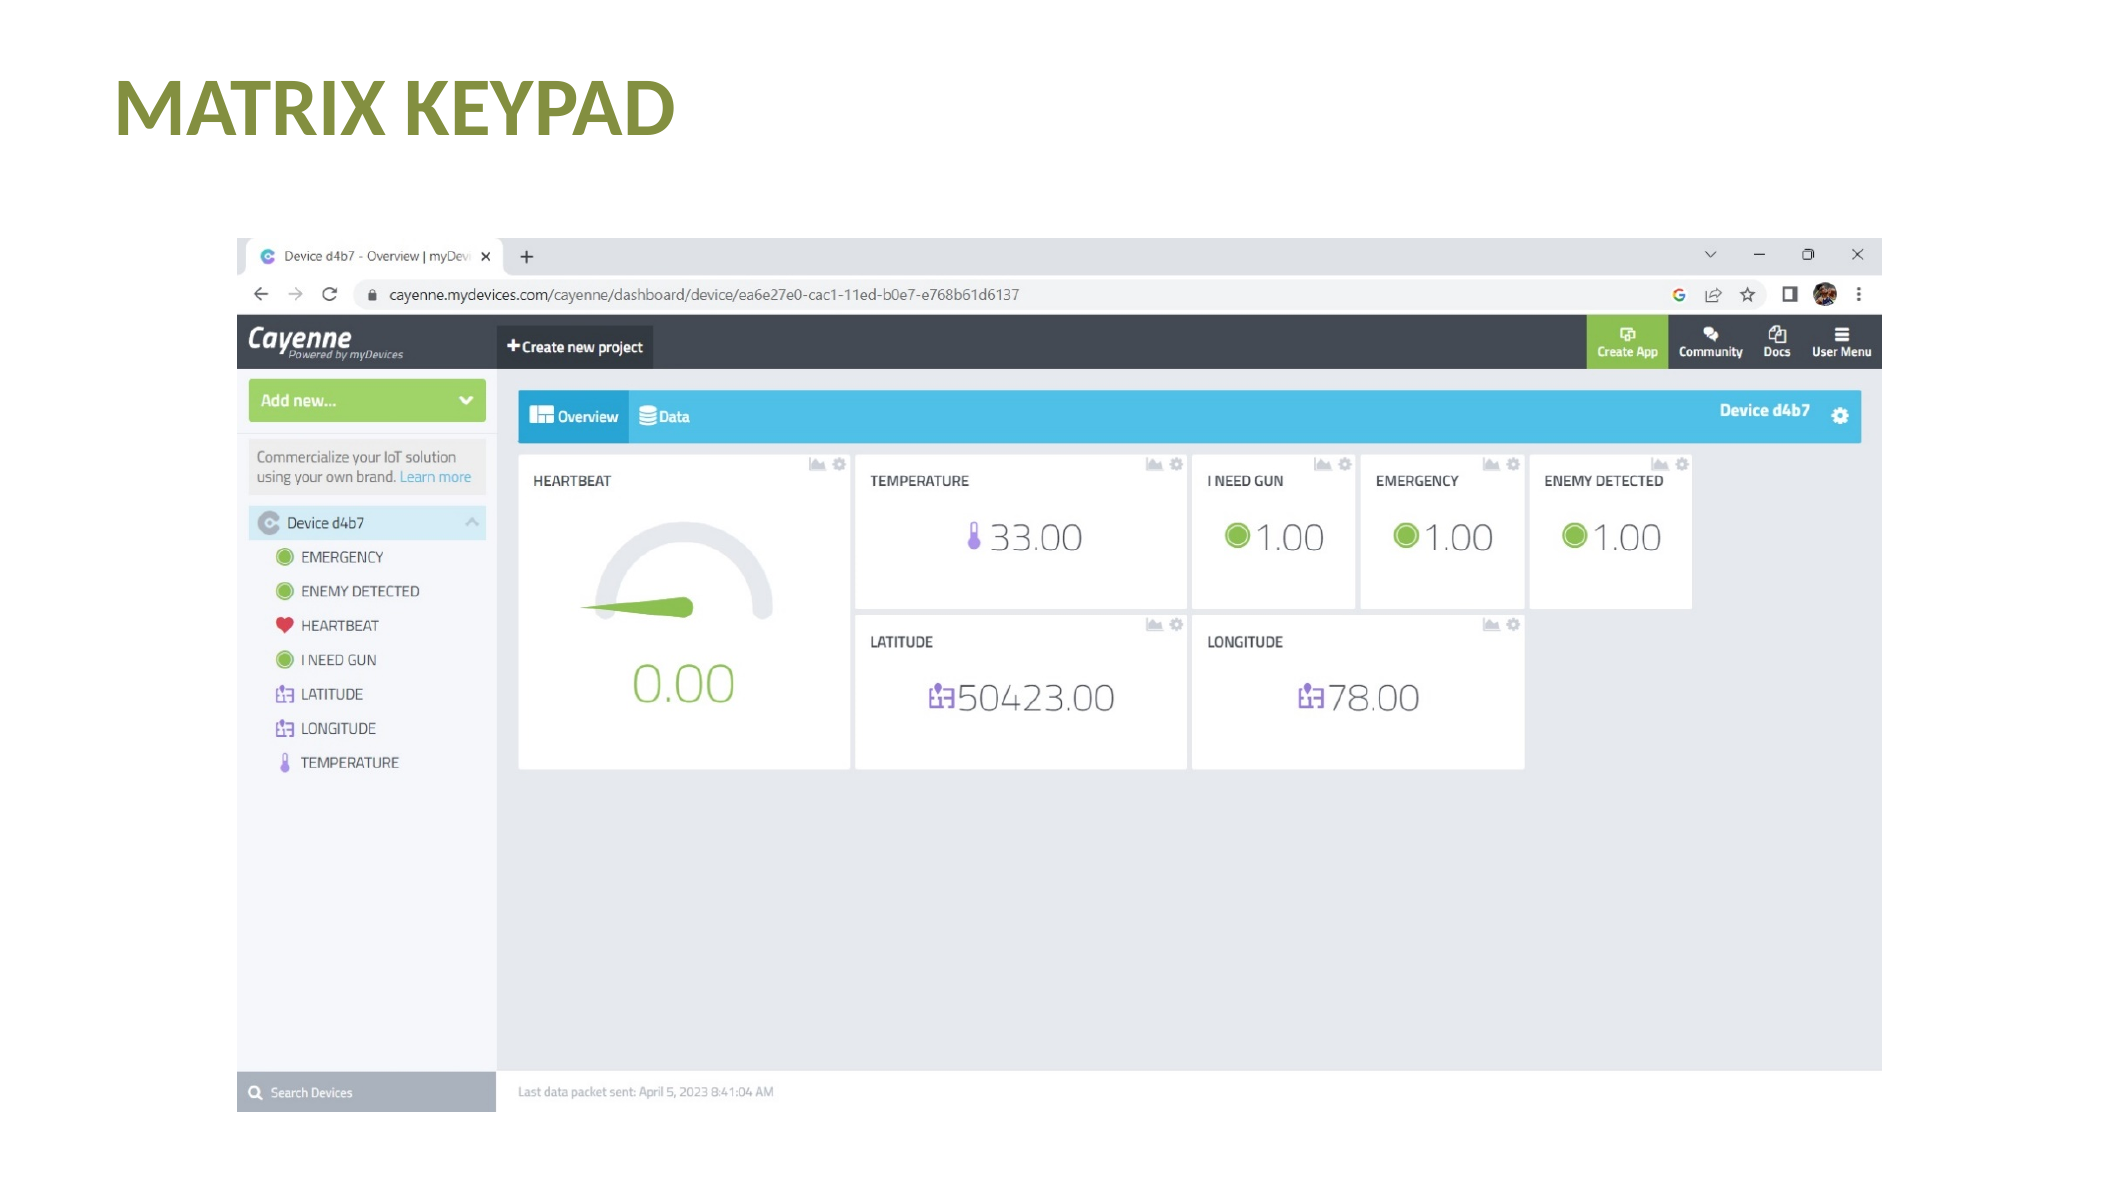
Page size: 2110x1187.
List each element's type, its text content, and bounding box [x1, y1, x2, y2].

picture [237, 238, 1882, 1112]
text_box MATRIX KEYPAD [97, 44, 937, 145]
